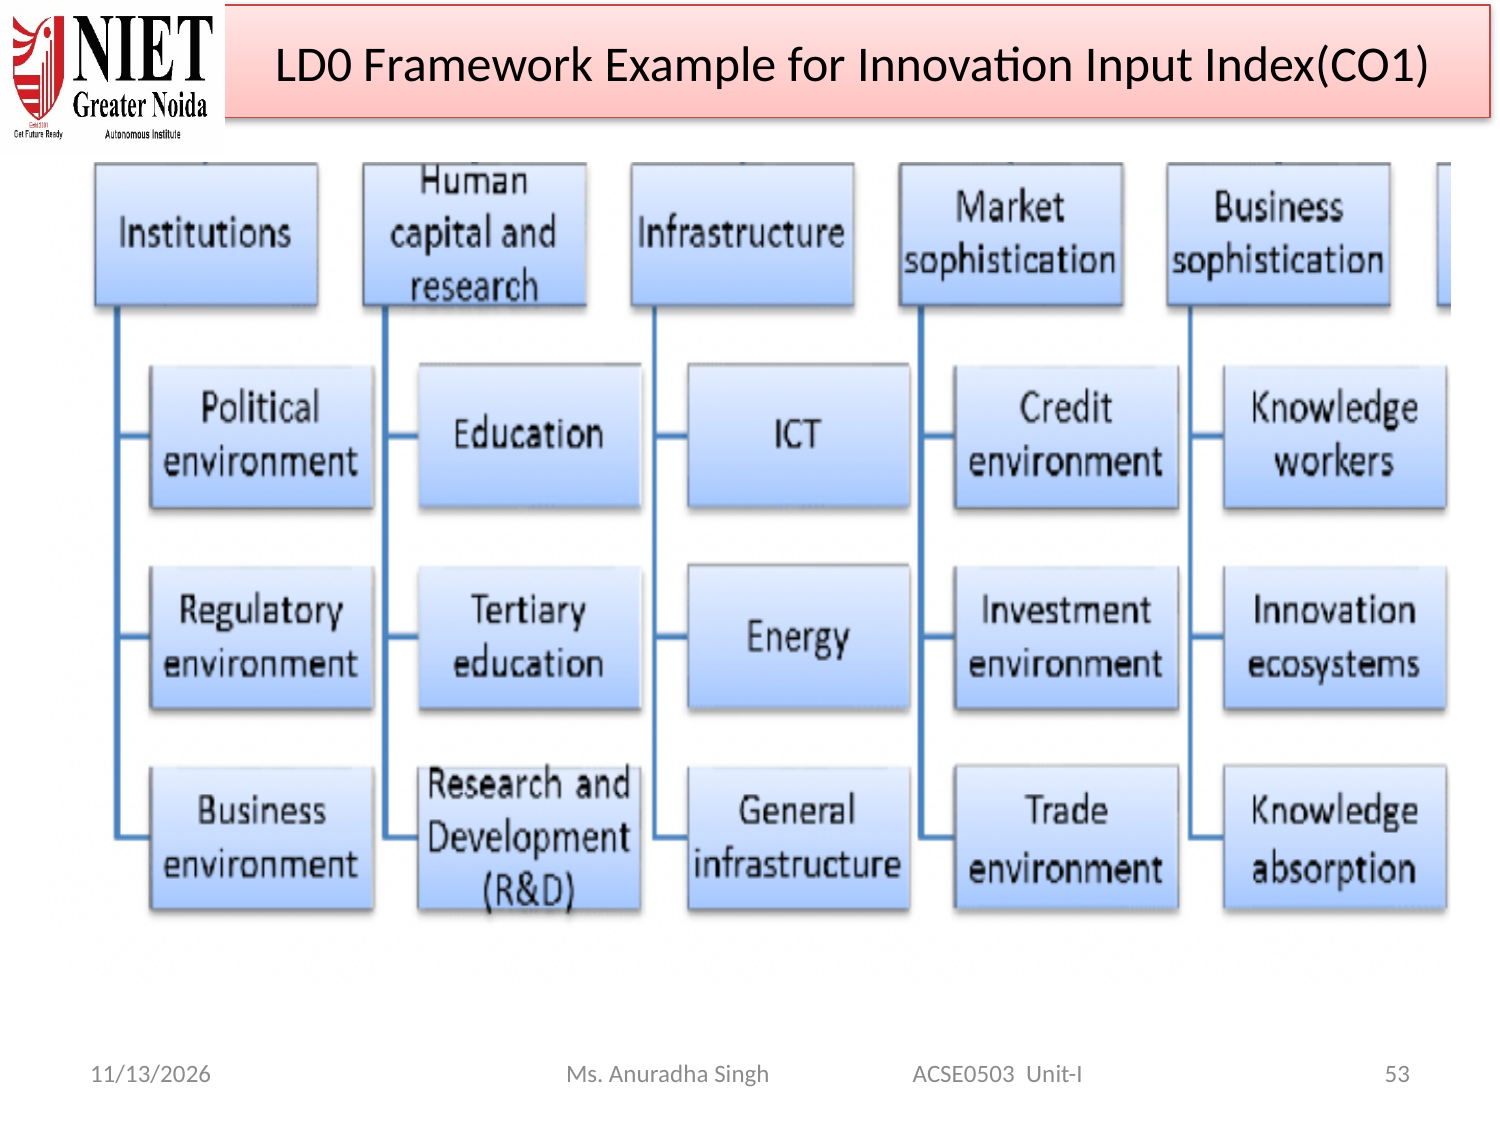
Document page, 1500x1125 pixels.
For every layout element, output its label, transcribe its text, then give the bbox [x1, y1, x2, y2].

slide_number 53 [1074, 1042, 1425, 1103]
picture [0, 0, 226, 156]
picture [48, 162, 1452, 988]
footer Ms. Anuradha Singh ACSE0503 Unit-I [412, 1042, 1074, 1103]
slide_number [75, 1042, 412, 1103]
text_box LD0 Framework Example for Innovation Input Index(CO1) [228, 4, 1491, 118]
